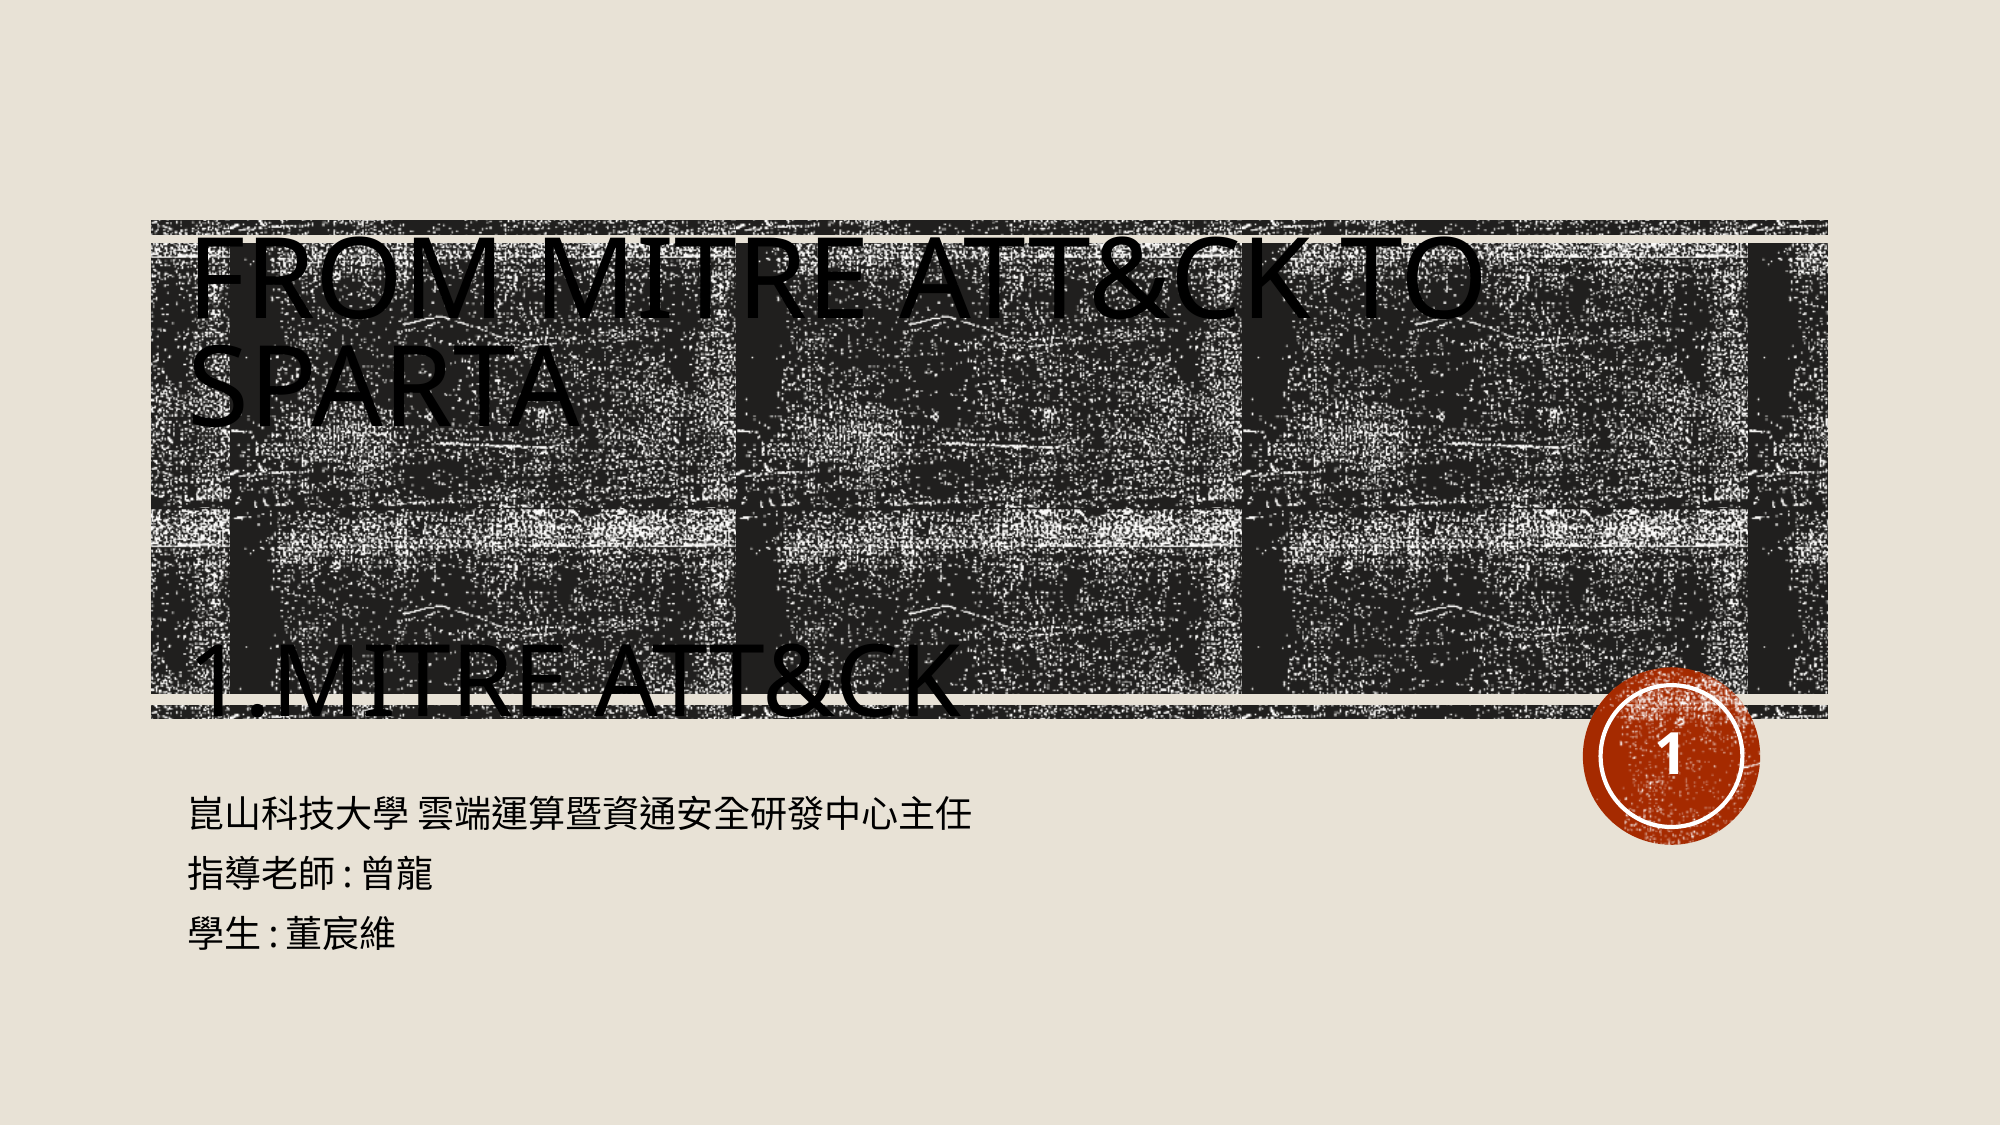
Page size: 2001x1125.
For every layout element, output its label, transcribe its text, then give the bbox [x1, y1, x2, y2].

title From MITRE ATT&CK to SPARTA 1.MITRE ATT&CK [172, 234, 1808, 733]
subtitle 崑山科技大學 雲端運算暨資通安全研發中心主任 指導老師:曾龍 學生:董宸維 [172, 788, 1467, 964]
slide_number 1 [1573, 703, 1770, 809]
